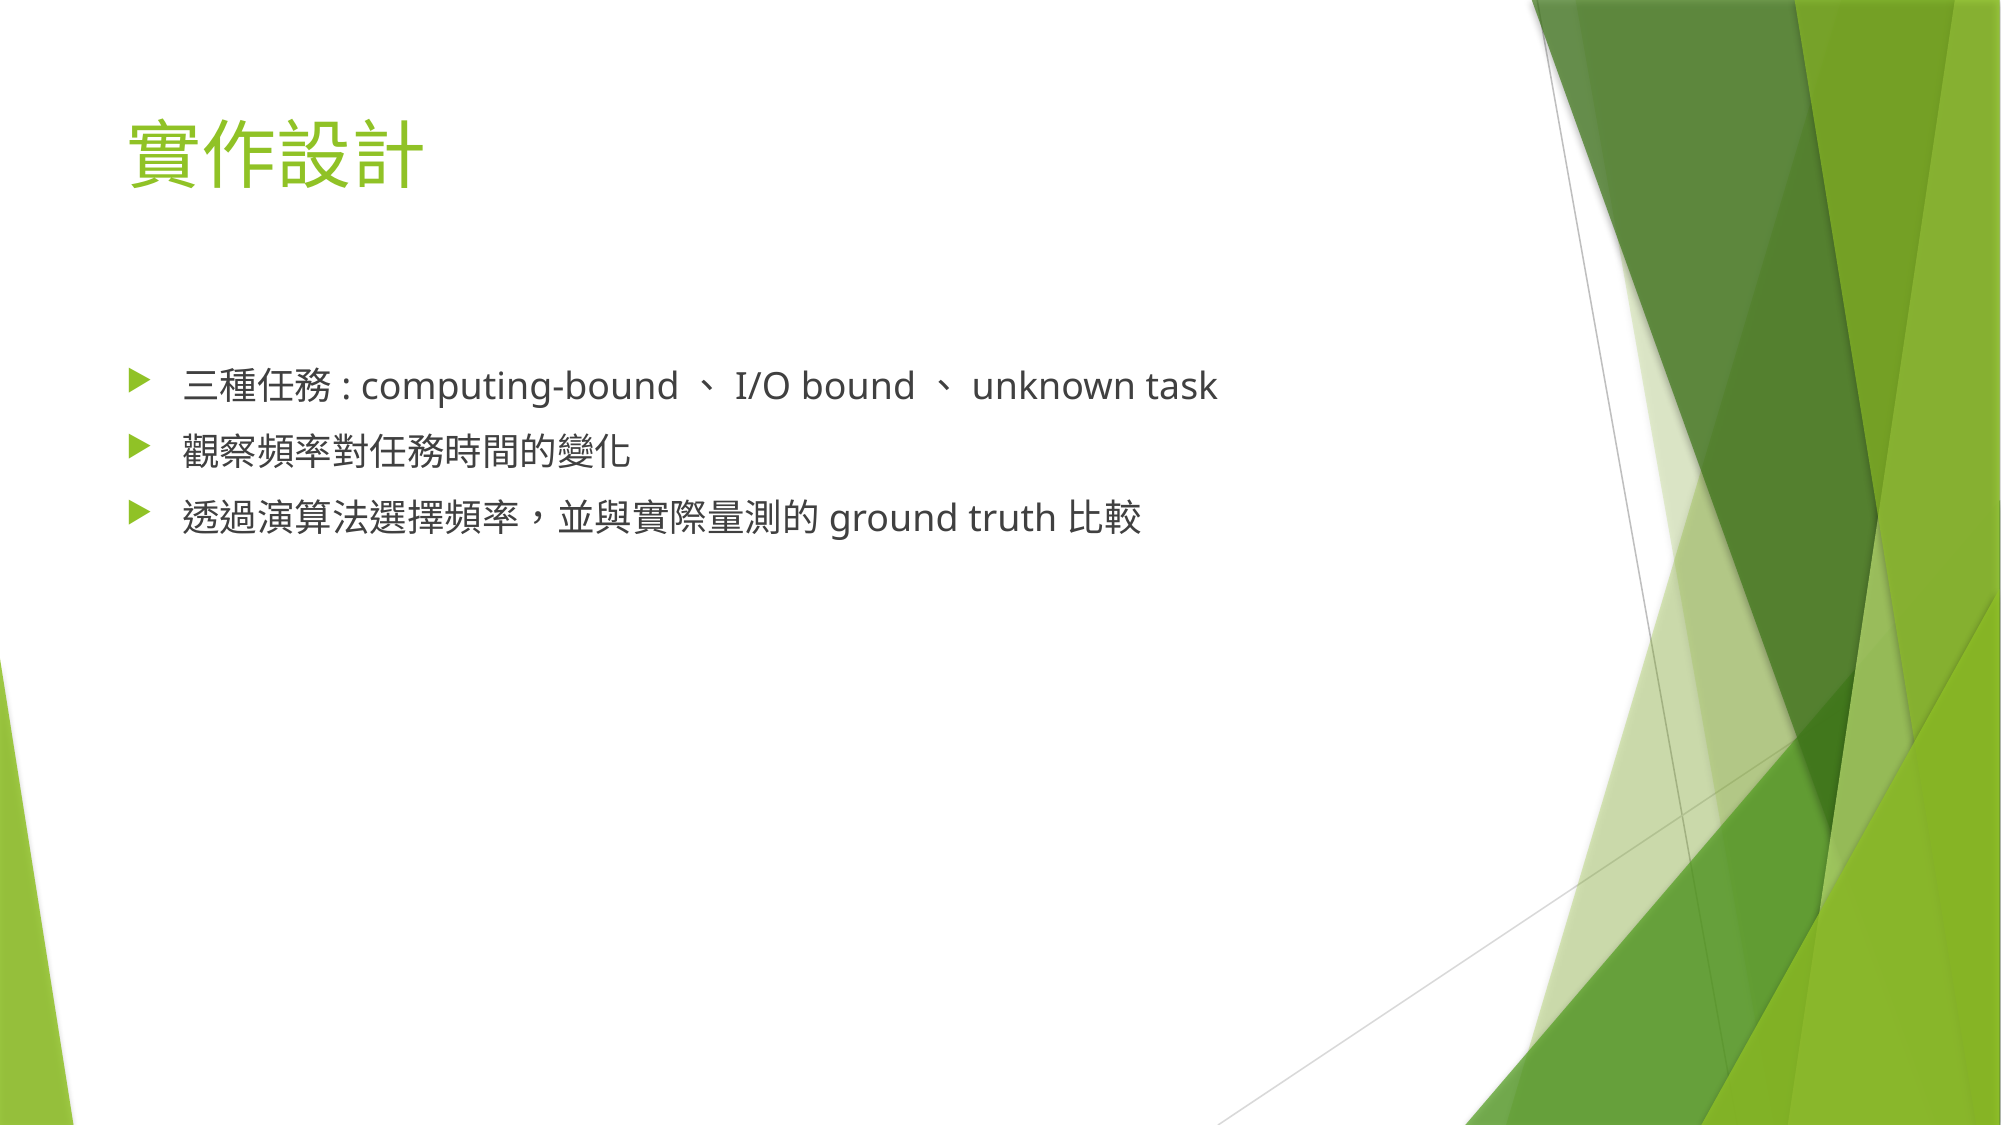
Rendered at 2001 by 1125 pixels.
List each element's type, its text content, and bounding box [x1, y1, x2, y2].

title 實作設計 [111, 99, 1522, 317]
list 三種任務: computing-bound、I/O bound、unknown task 觀察頻率對任務時間的變化 透過演算法選擇頻率，並與實際量測的ground truth比較 [111, 354, 1522, 992]
